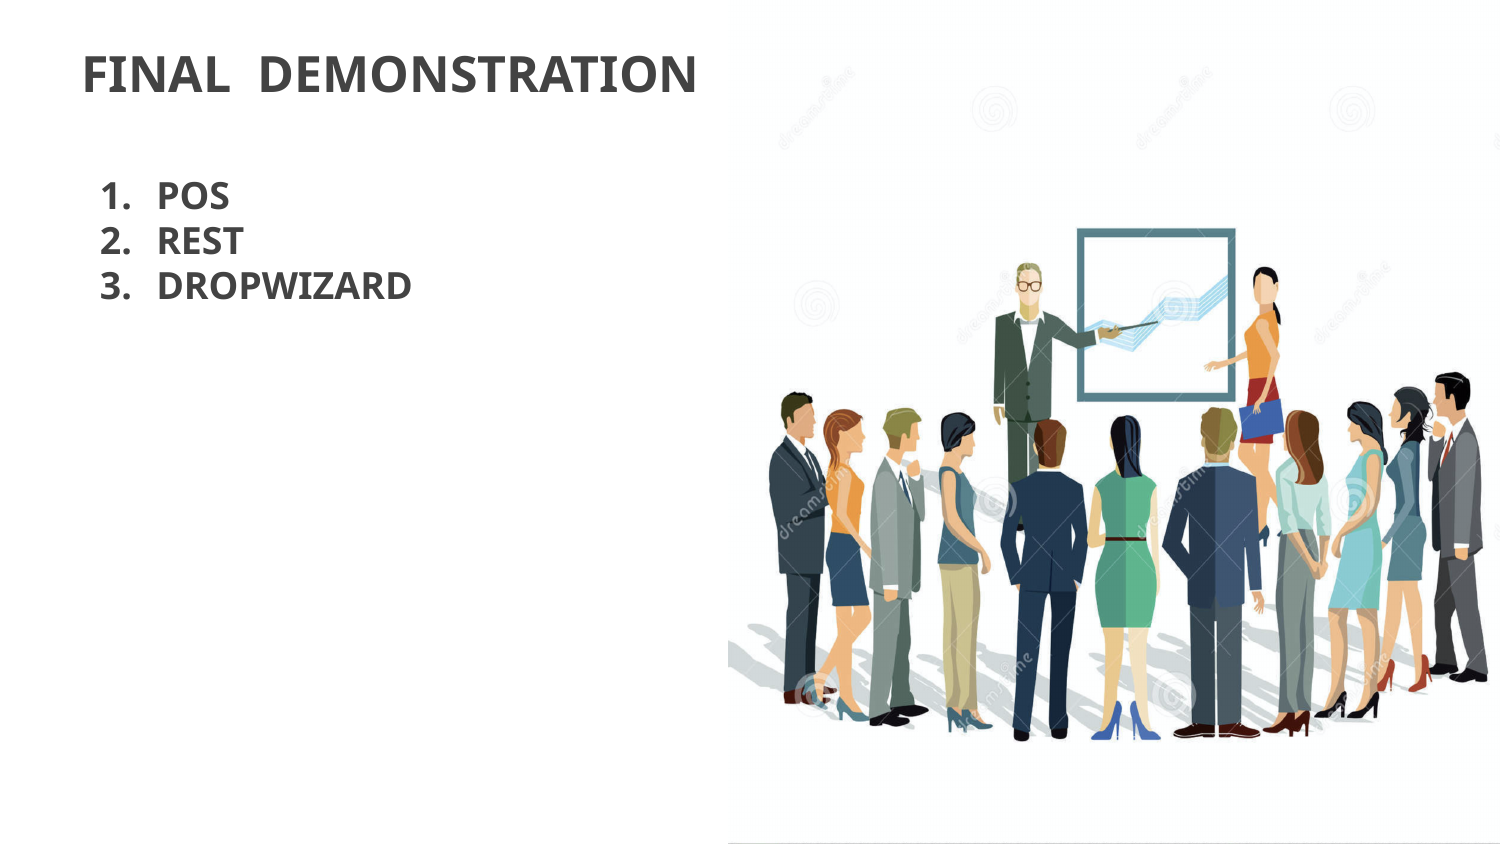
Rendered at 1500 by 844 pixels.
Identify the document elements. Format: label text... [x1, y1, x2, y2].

picture [728, 0, 1500, 844]
title FINAL DEMONSTRATION POS REST DROPWIZARD [81, 42, 721, 422]
